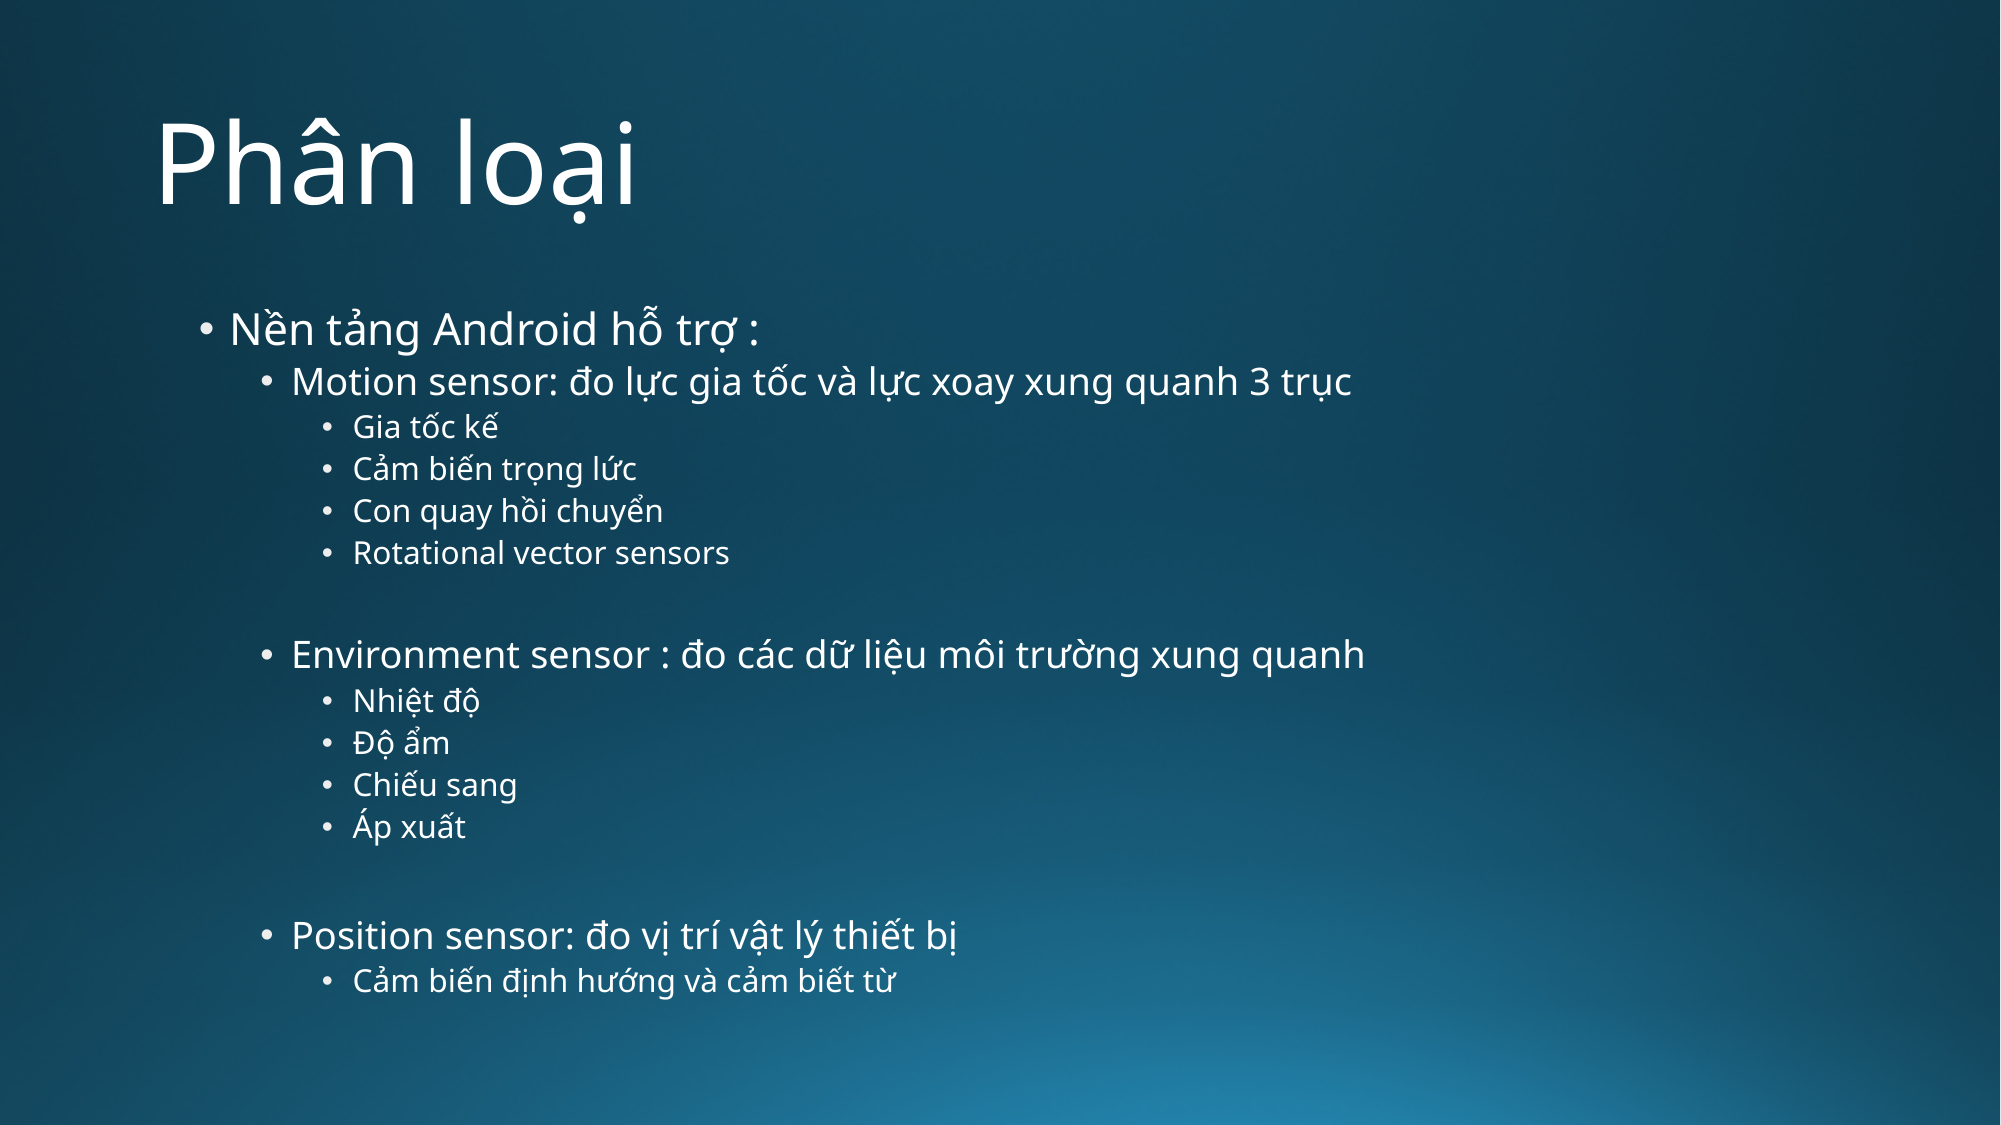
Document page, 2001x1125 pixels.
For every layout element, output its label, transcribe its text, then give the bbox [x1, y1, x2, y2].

title Phân loại [137, 59, 1863, 278]
picture [0, 0, 2001, 1125]
list Nền tảng Android hỗ trợ : Motion sensor: đo lực gia tốc và lực xoay xung quanh 3 trục Gia tốc kế Cảm biến trọng lức Con quay hồi chuyển Rotational vector sensors Environment sensor : đo các dữ liệu môi trường xung quanh Nhiệt độ Độ ẩm Chiếu sang Áp xuất Position sensor: đo vị trí vật lý thiết bị Cảm biến định hướng và cảm biết từ [183, 299, 1863, 1014]
